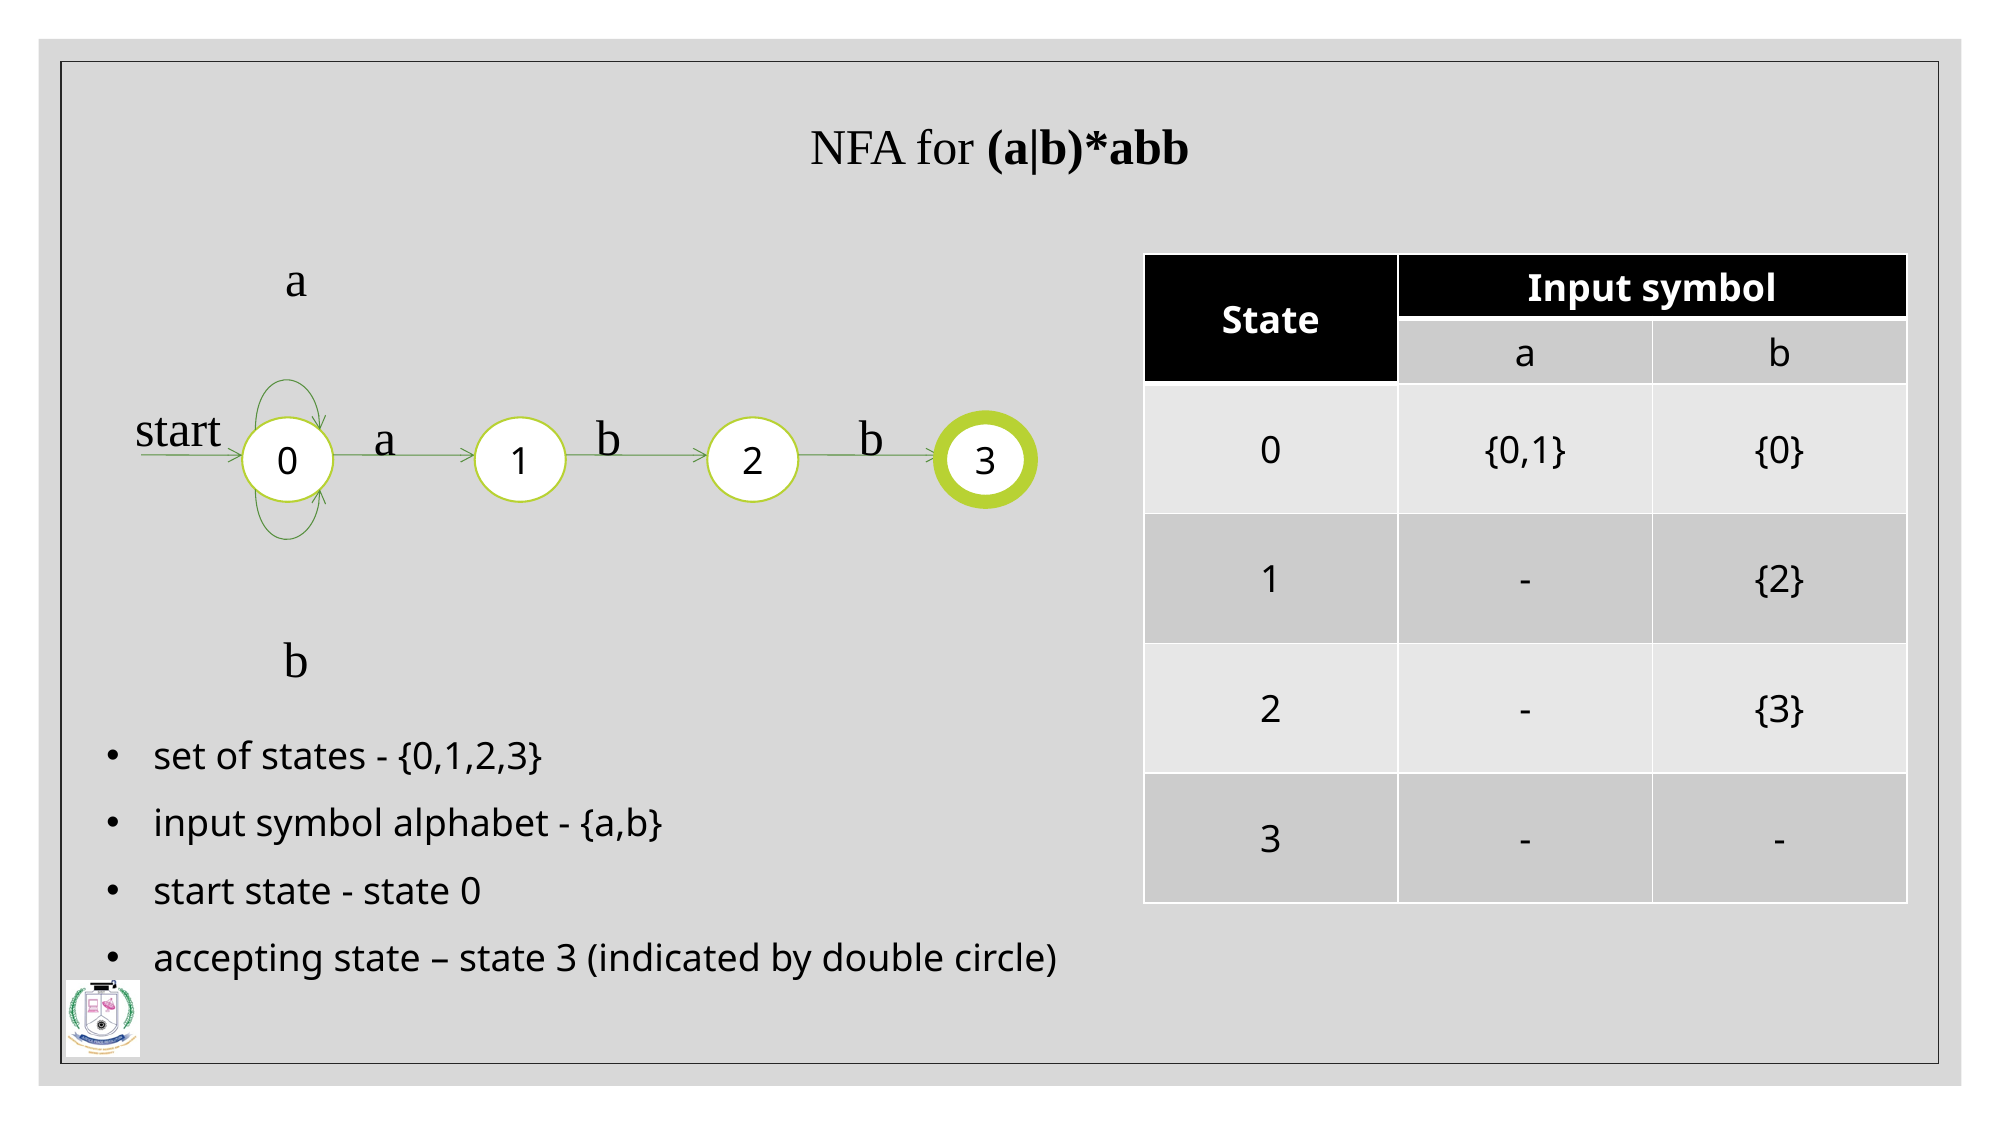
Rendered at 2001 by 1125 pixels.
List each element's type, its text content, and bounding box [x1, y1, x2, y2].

table_cell {0} [1653, 385, 1906, 513]
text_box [130, 239, 1031, 677]
table_cell 0 [1145, 386, 1397, 513]
picture [66, 980, 140, 1057]
text_box set of states - {0,1,2,3} input symbol alphabet - {a,b} start state - state 0 accepting state – state 3 (indicated by double circle) [91, 701, 1192, 987]
table_cell 1 [1145, 514, 1397, 643]
table_cell - [1653, 774, 1906, 902]
text_box NFA for (a|b)*abb [795, 107, 1205, 182]
table_cell {0,1} [1399, 385, 1652, 513]
table_cell 2 [1145, 644, 1397, 772]
table_cell - [1399, 514, 1652, 643]
table_cell - [1399, 644, 1652, 772]
table_cell 3 [1145, 774, 1397, 902]
table_cell a [1399, 321, 1652, 383]
table_header State [1145, 255, 1397, 381]
table_cell {2} [1653, 514, 1906, 643]
table_cell b [1653, 321, 1906, 383]
table_header Input symbol [1399, 255, 1906, 316]
table_cell - [1399, 774, 1652, 902]
table_cell {3} [1653, 644, 1906, 772]
